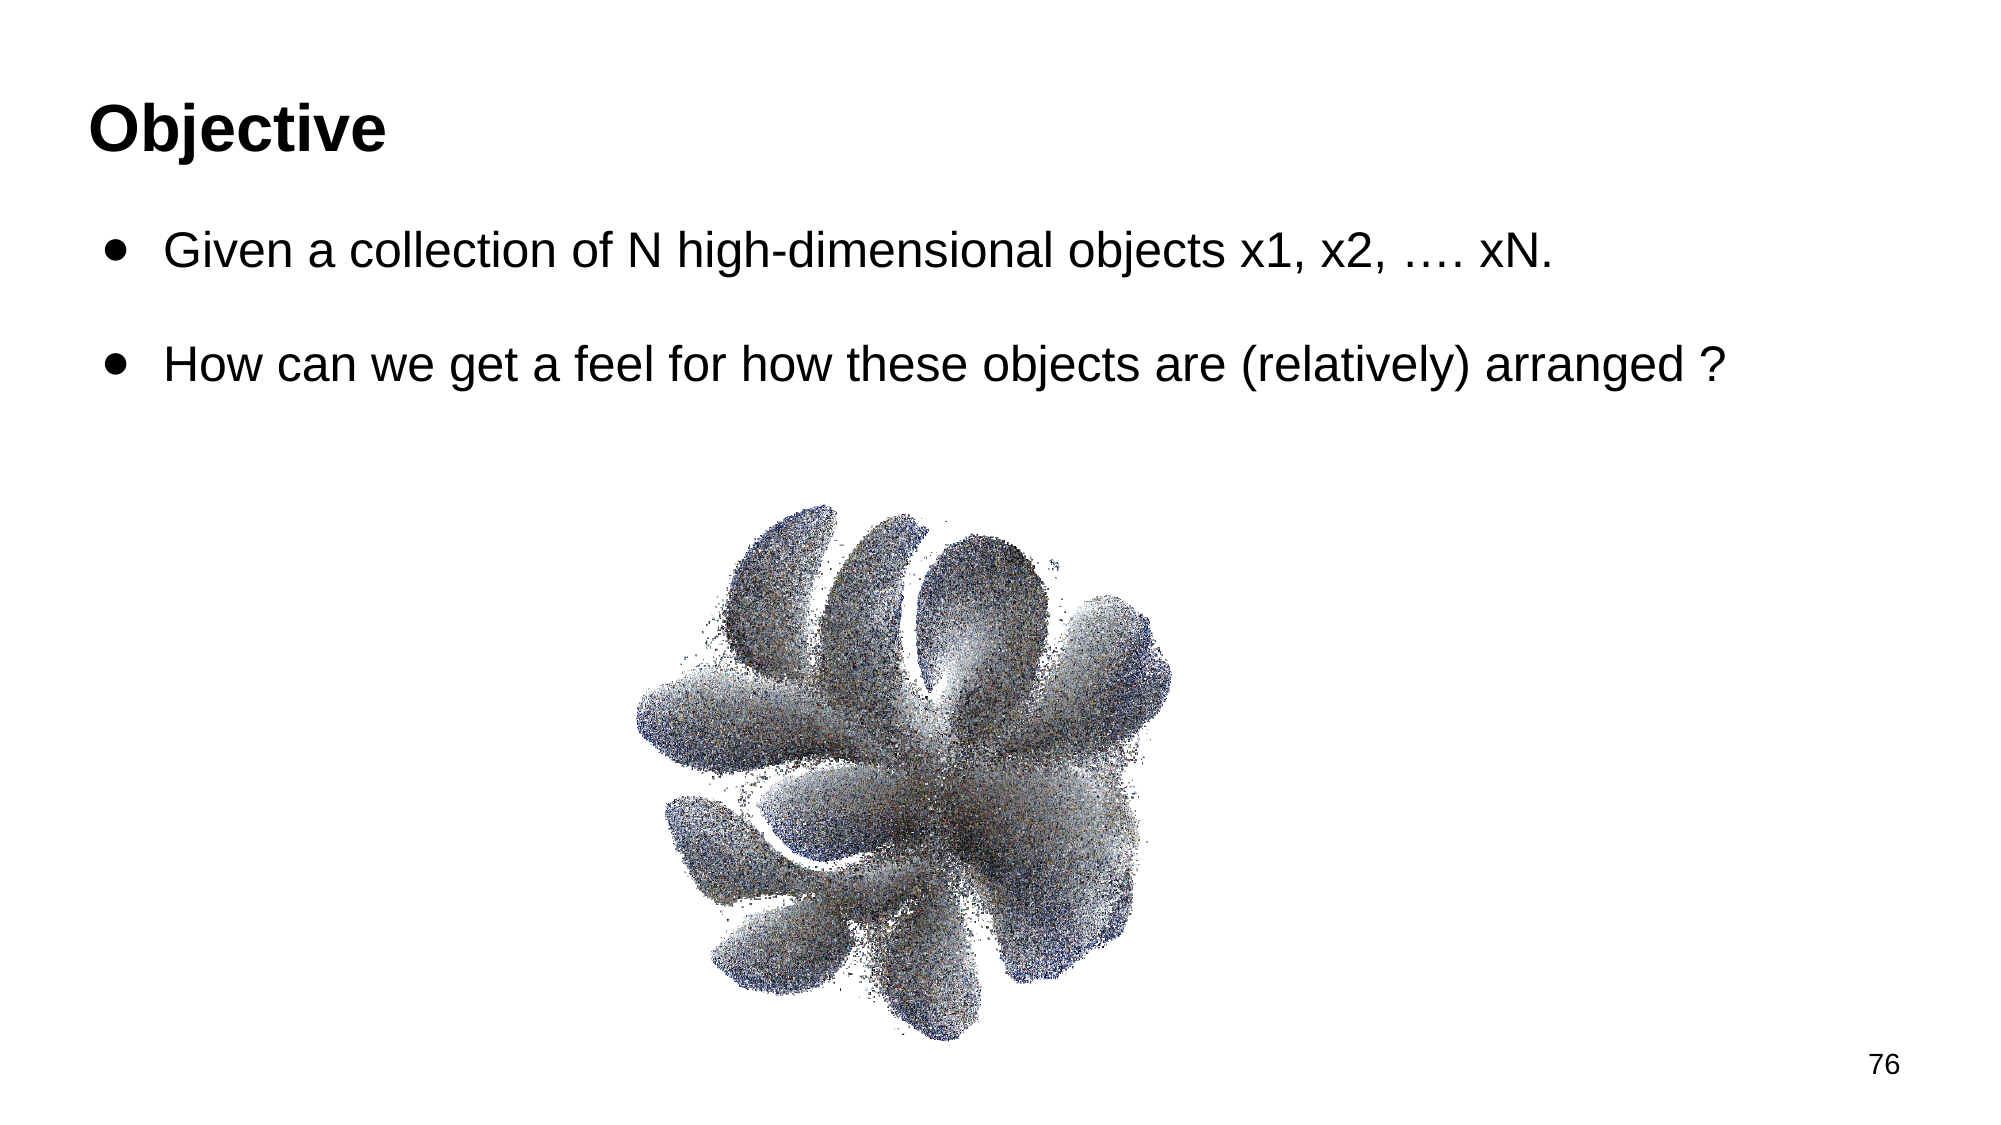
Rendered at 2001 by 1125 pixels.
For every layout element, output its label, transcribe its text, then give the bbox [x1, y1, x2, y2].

slide_number ‹#› [1853, 1019, 1974, 1106]
list Objective Given a collection of N high-dimensional objects x1, x2, …. xN. How can we get a feel for how these objects are (relatively) arranged ? [68, 52, 1932, 800]
picture [603, 483, 1219, 1049]
